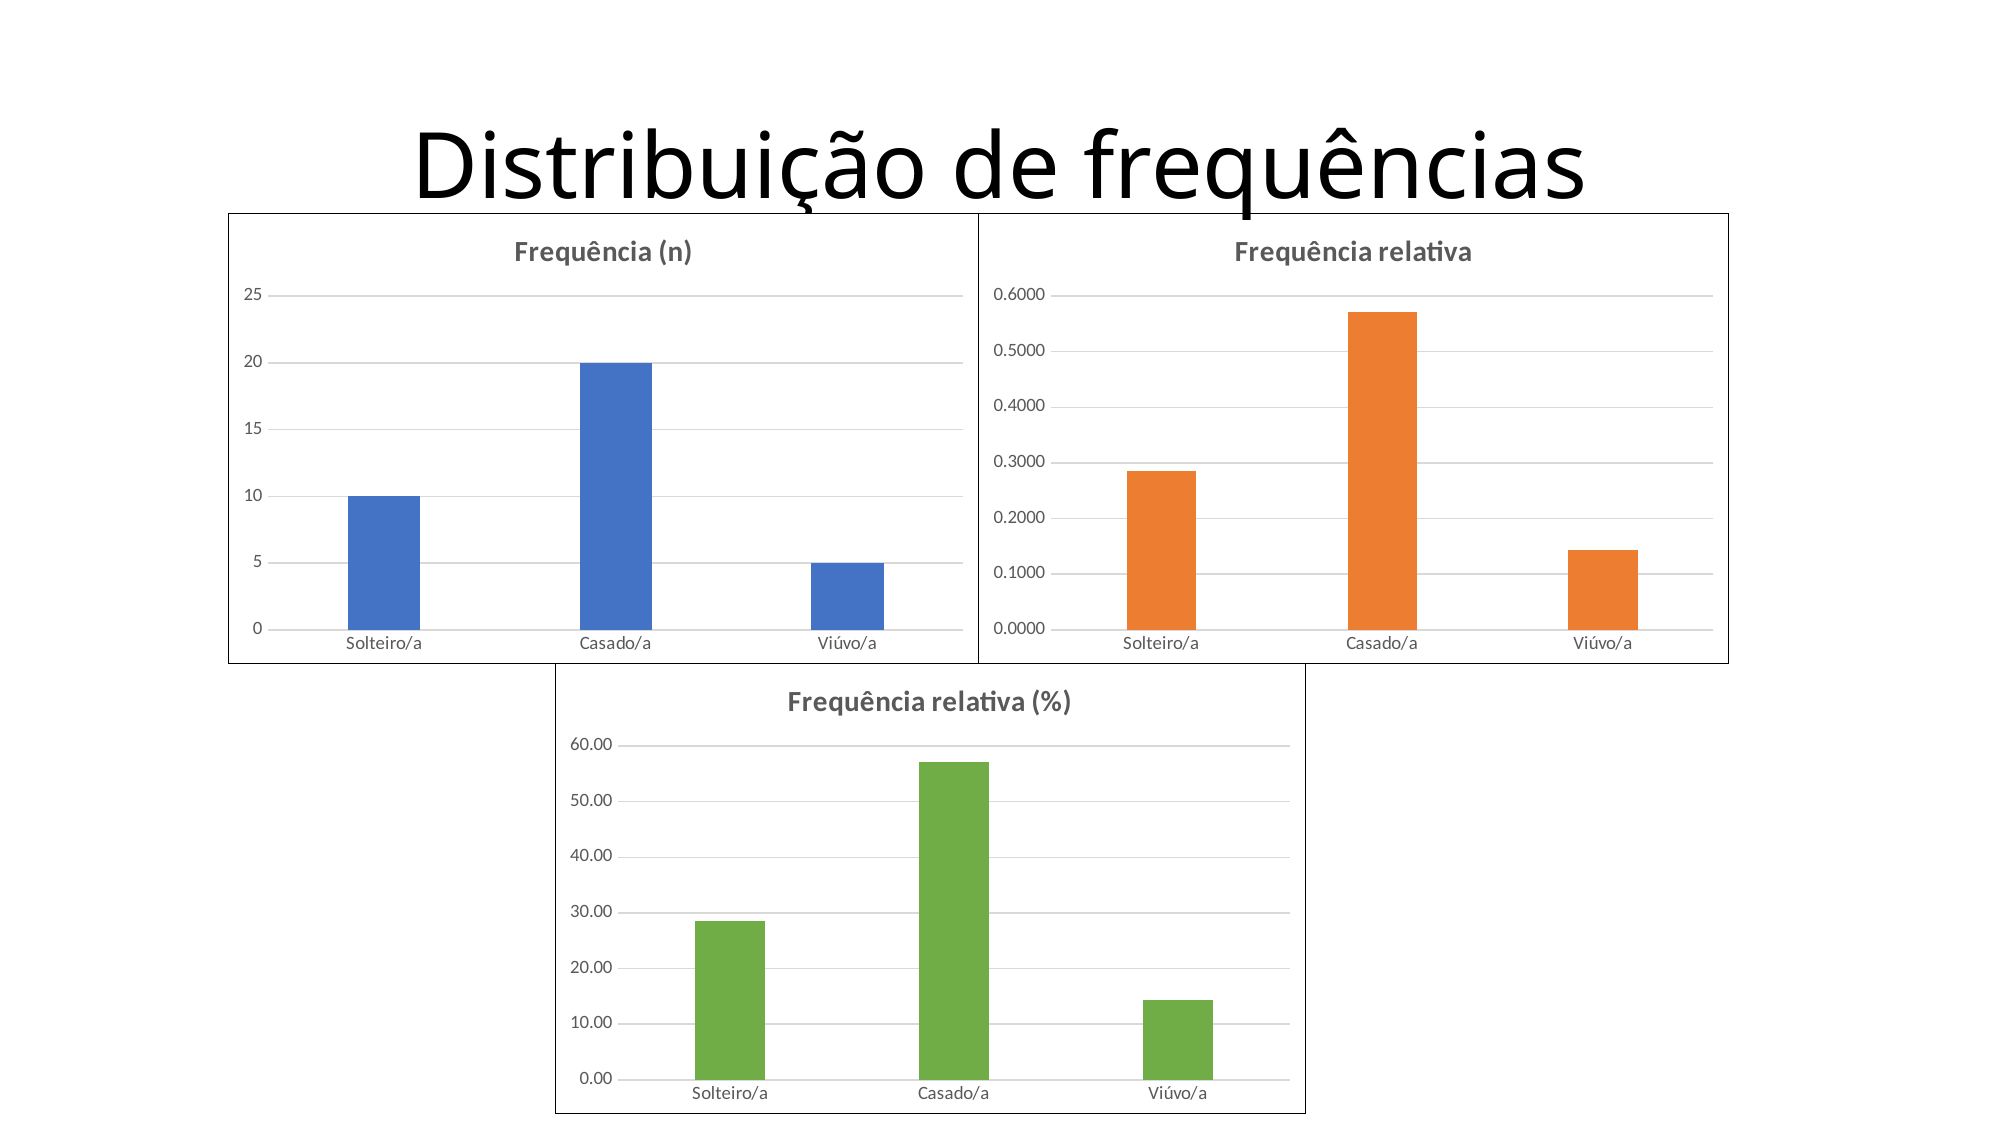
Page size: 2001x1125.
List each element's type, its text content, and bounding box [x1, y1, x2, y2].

title Distribuição de frequências [137, 59, 1863, 278]
chart [228, 213, 1729, 1114]
